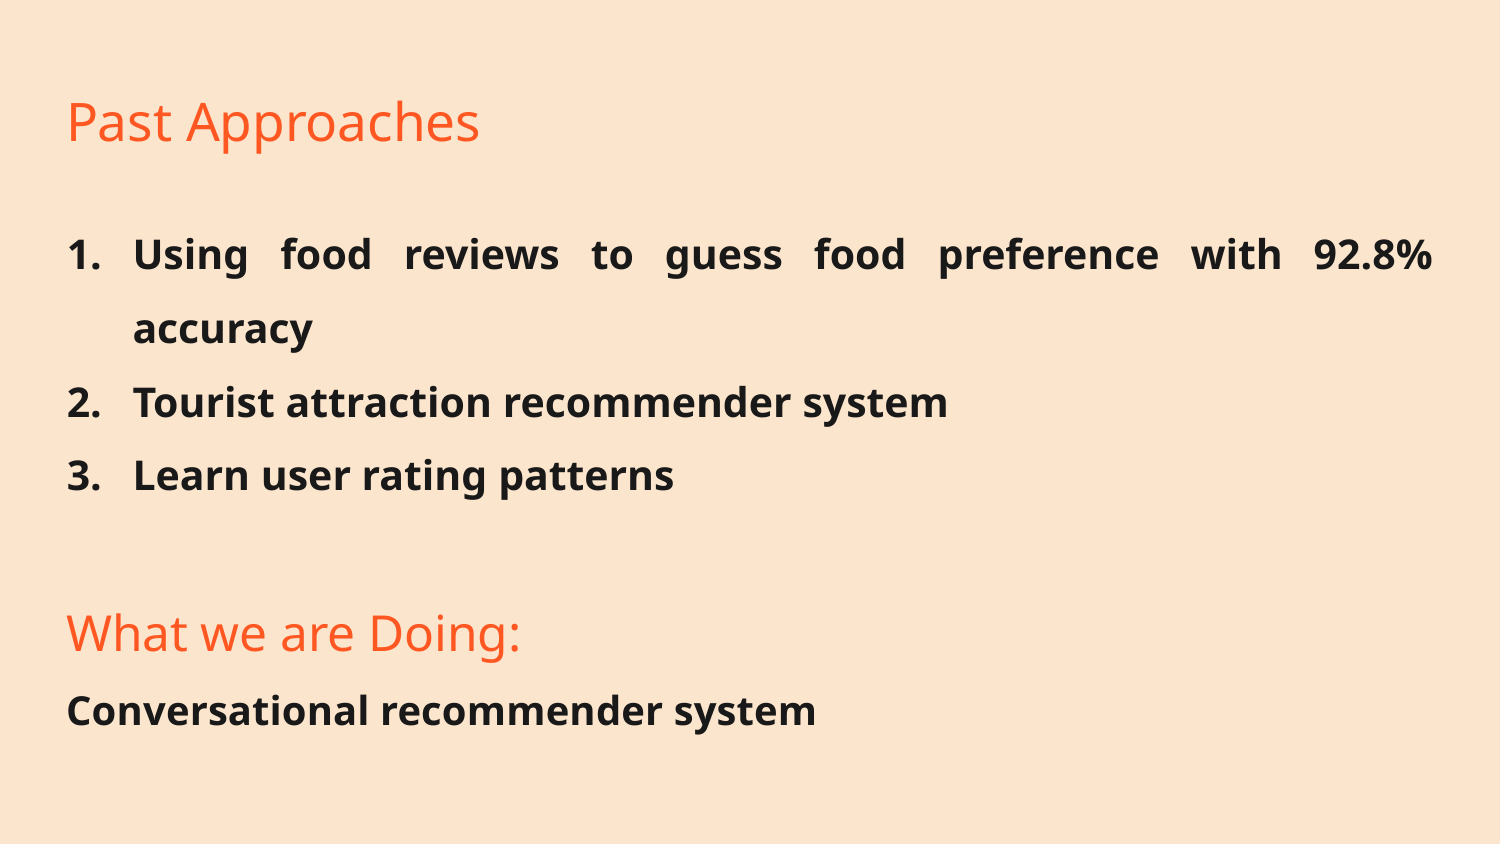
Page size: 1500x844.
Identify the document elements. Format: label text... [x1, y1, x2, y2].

title Past Approaches [51, 72, 1449, 167]
list Using food reviews to guess food preference with 92.8% accuracy Tourist attraction recommender system Learn user rating patterns What we are Doing: Conversational recommender system [51, 189, 1449, 750]
